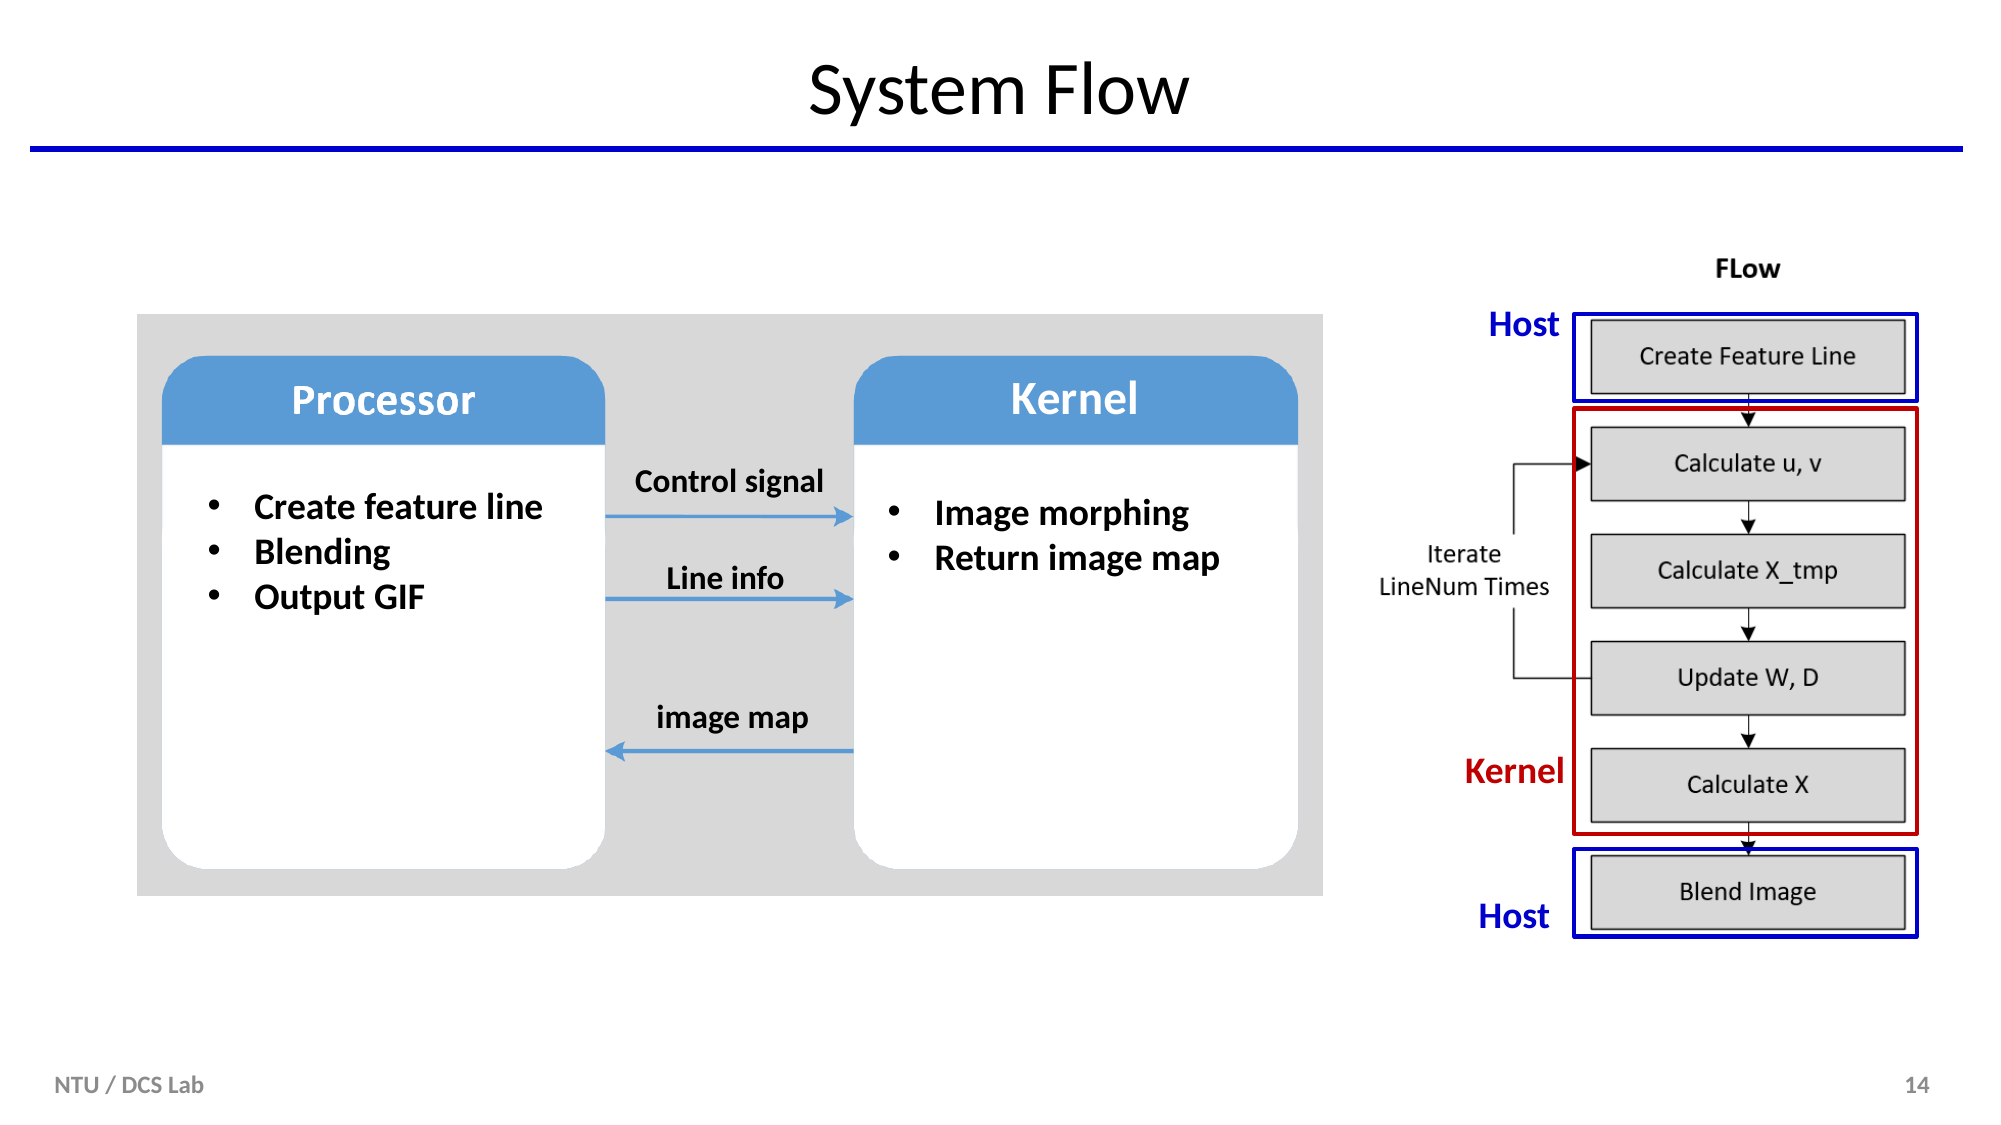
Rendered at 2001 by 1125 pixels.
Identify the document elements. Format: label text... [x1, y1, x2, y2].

footer NTU / DCS Lab [39, 1042, 673, 1125]
title System Flow [99, 30, 1900, 138]
picture [137, 314, 1323, 897]
slide_number 14 [1433, 1042, 1945, 1125]
picture [1356, 235, 1931, 944]
